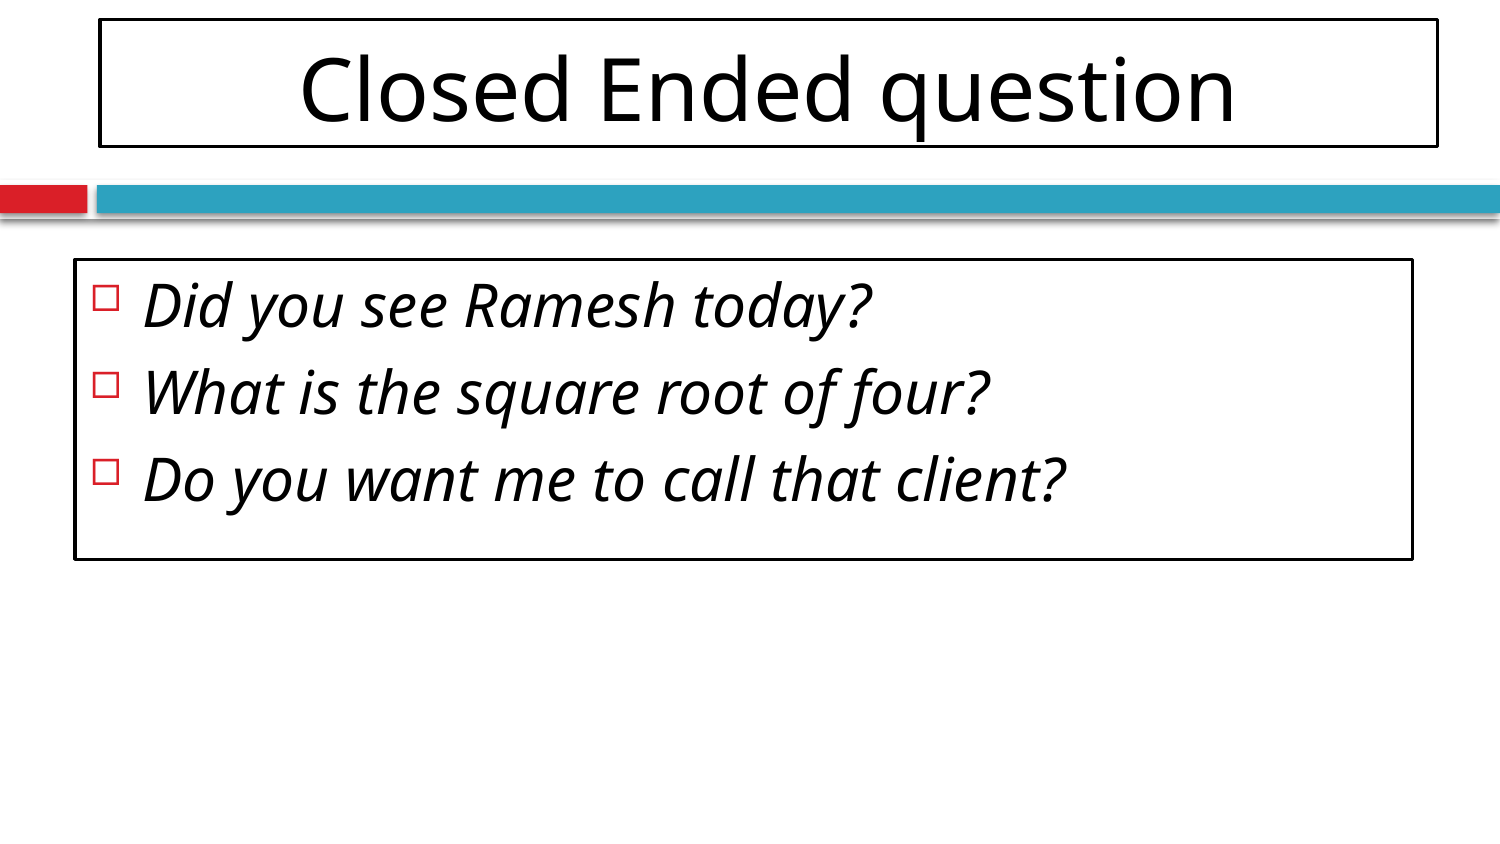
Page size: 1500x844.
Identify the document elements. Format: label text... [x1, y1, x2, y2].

title Closed Ended question [98, 18, 1439, 148]
list Did you see Ramesh today? What is the square root of four? Do you want me to call that client? [73, 258, 1414, 561]
